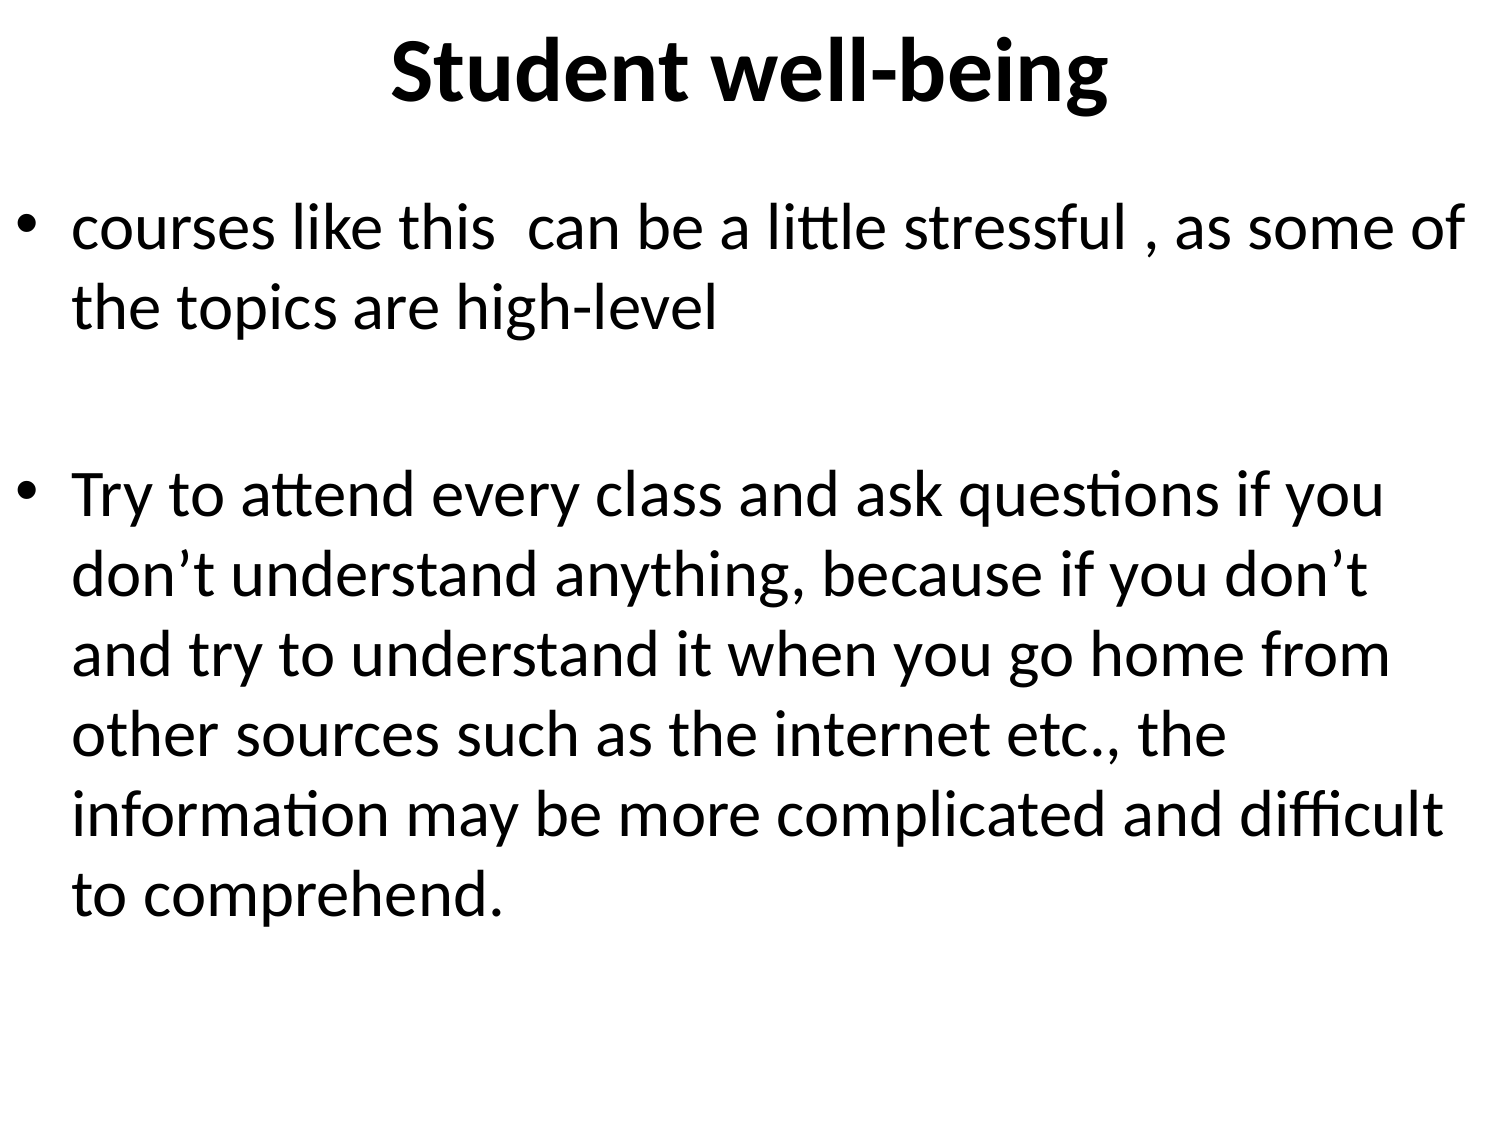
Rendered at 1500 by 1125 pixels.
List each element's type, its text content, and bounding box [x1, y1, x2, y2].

title Student well-being [75, 0, 1425, 130]
list courses like this can be a little stressful , as some of the topics are high-level Try to attend every class and ask questions if you don’t understand anything, because if you don’t and try to understand it when you go home from other sources such as the internet etc., the information may be more complicated and difficult to comprehend. [0, 174, 1500, 950]
